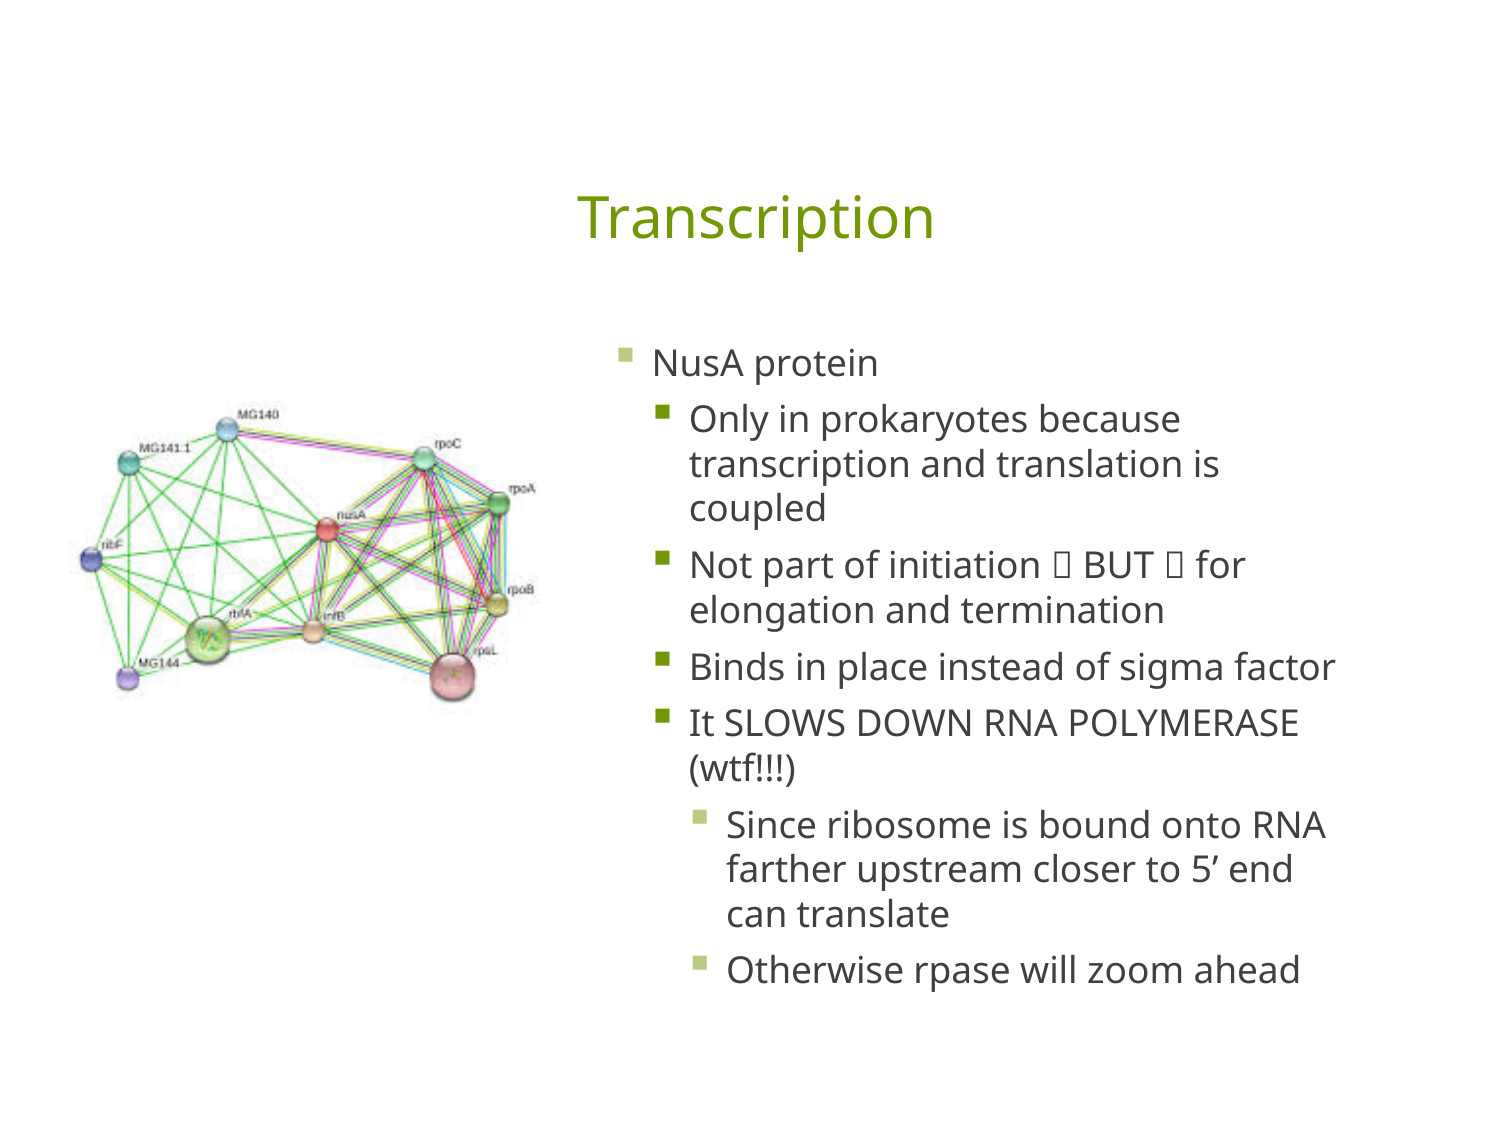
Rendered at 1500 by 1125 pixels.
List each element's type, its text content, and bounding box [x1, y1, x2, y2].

list NusA protein Only in prokaryotes because transcription and translation is coupled Not part of initiation  BUT  for elongation and termination Binds in place instead of sigma factor It SLOWS DOWN RNA POLYMERASE (wtf!!!) Since ribosome is bound onto RNA farther upstream closer to 5’ end can translate Otherwise rpase will zoom ahead [562, 331, 1374, 1005]
picture [37, 370, 580, 730]
title Transcription [562, 112, 1375, 258]
